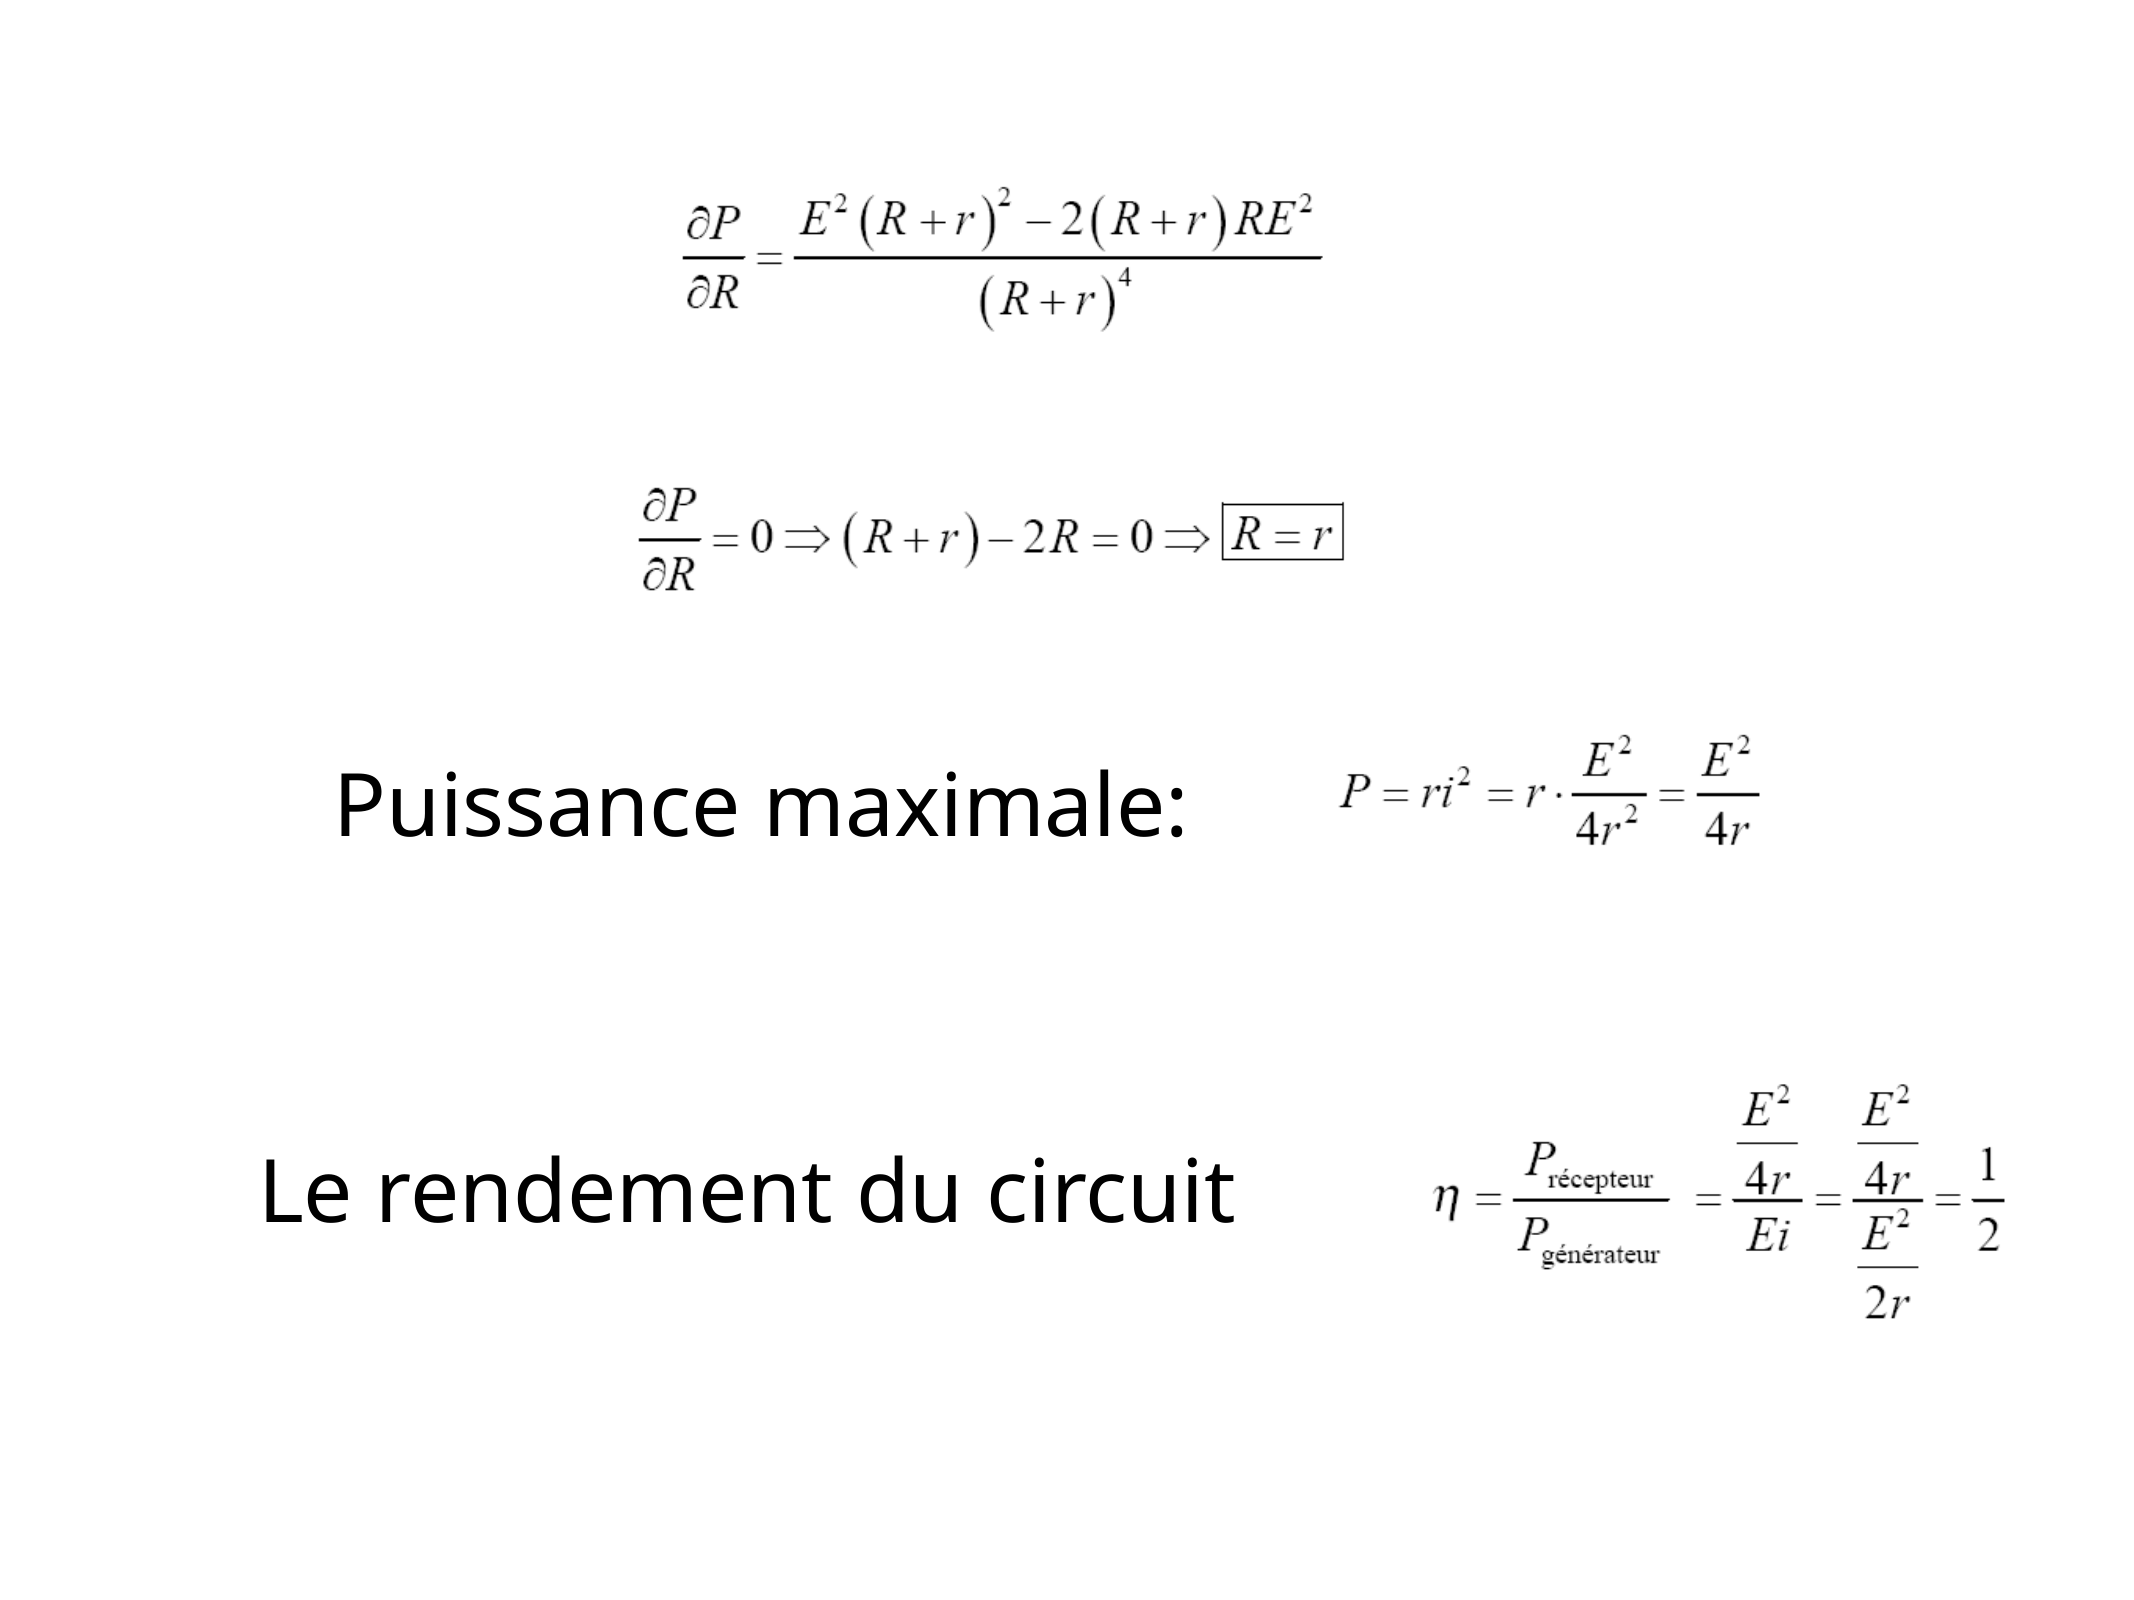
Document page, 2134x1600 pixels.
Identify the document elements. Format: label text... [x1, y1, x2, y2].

picture [1394, 1092, 1678, 1302]
text_box Puissance maximale: [318, 741, 1204, 862]
picture [644, 166, 1449, 357]
picture [585, 471, 1442, 626]
picture [1289, 682, 1903, 890]
text_box Le rendement du circuit [243, 1128, 1251, 1248]
picture [1687, 1069, 2084, 1364]
